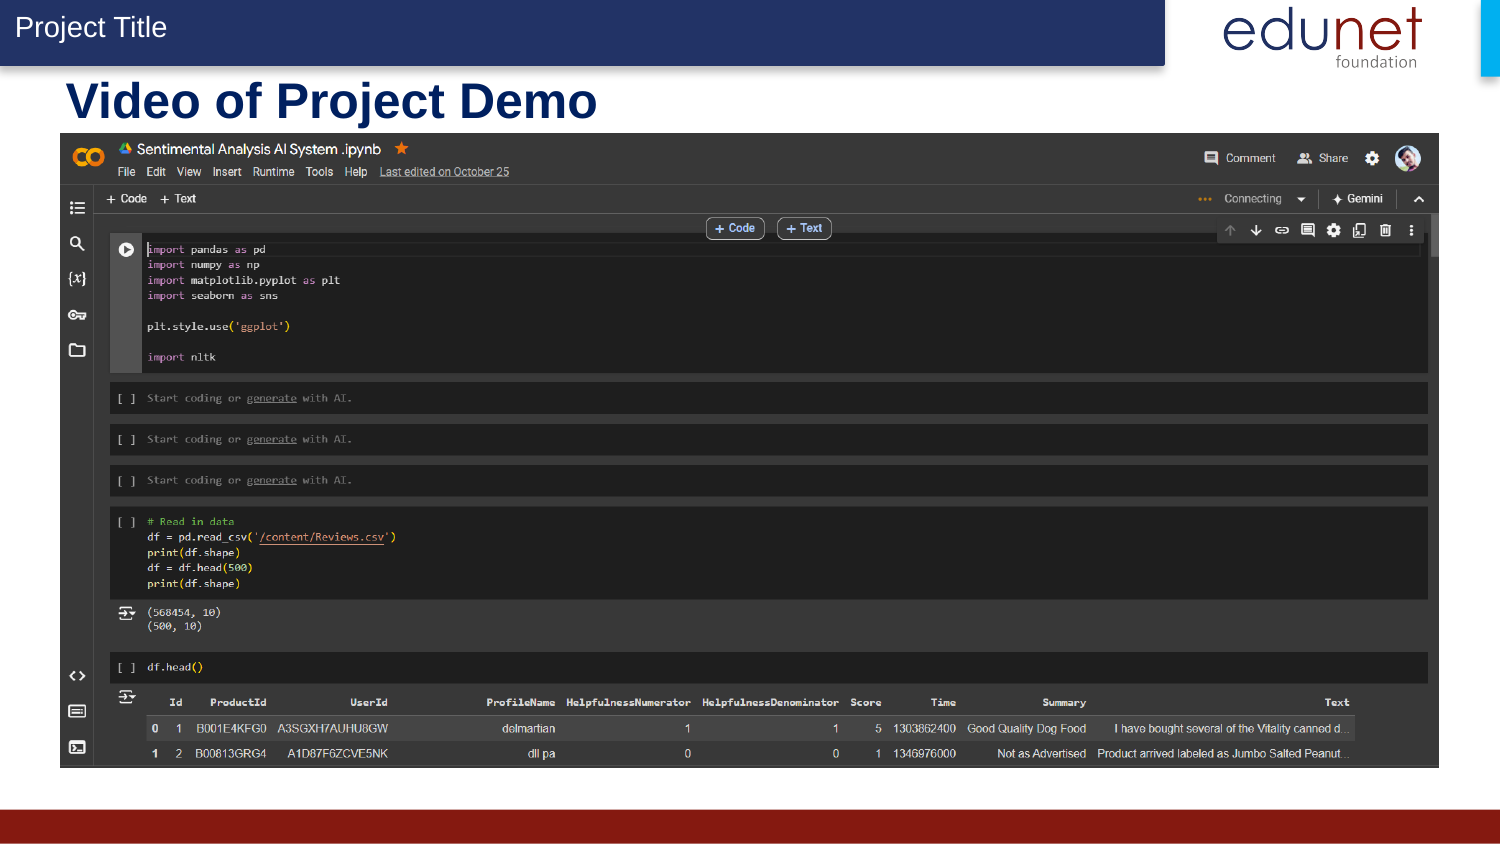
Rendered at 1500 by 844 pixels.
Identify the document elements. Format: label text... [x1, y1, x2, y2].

picture [1219, 4, 1424, 61]
text_box Video of Project Demo [50, 61, 1449, 137]
picture [60, 133, 1439, 768]
